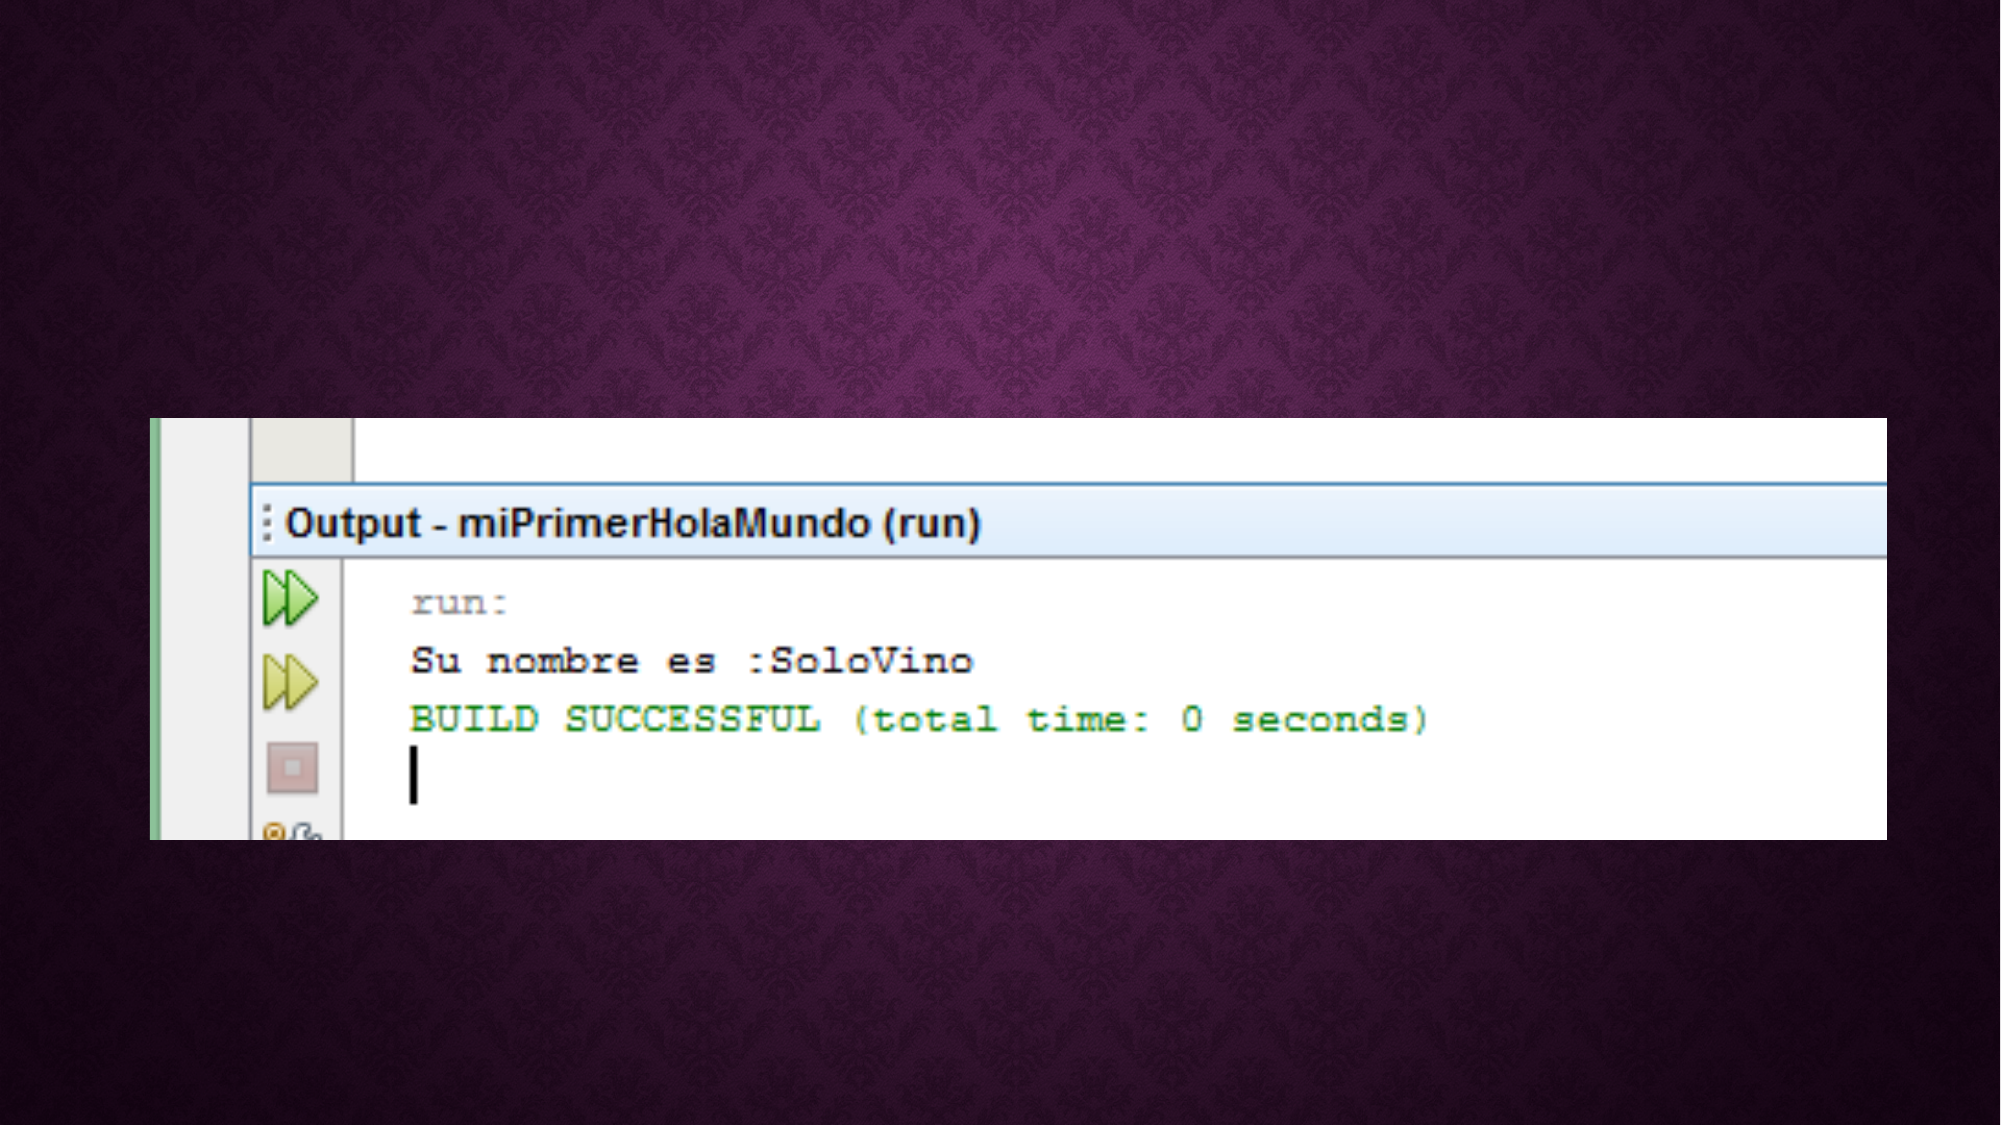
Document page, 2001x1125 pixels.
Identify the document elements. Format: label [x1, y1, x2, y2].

list [149, 417, 1888, 841]
